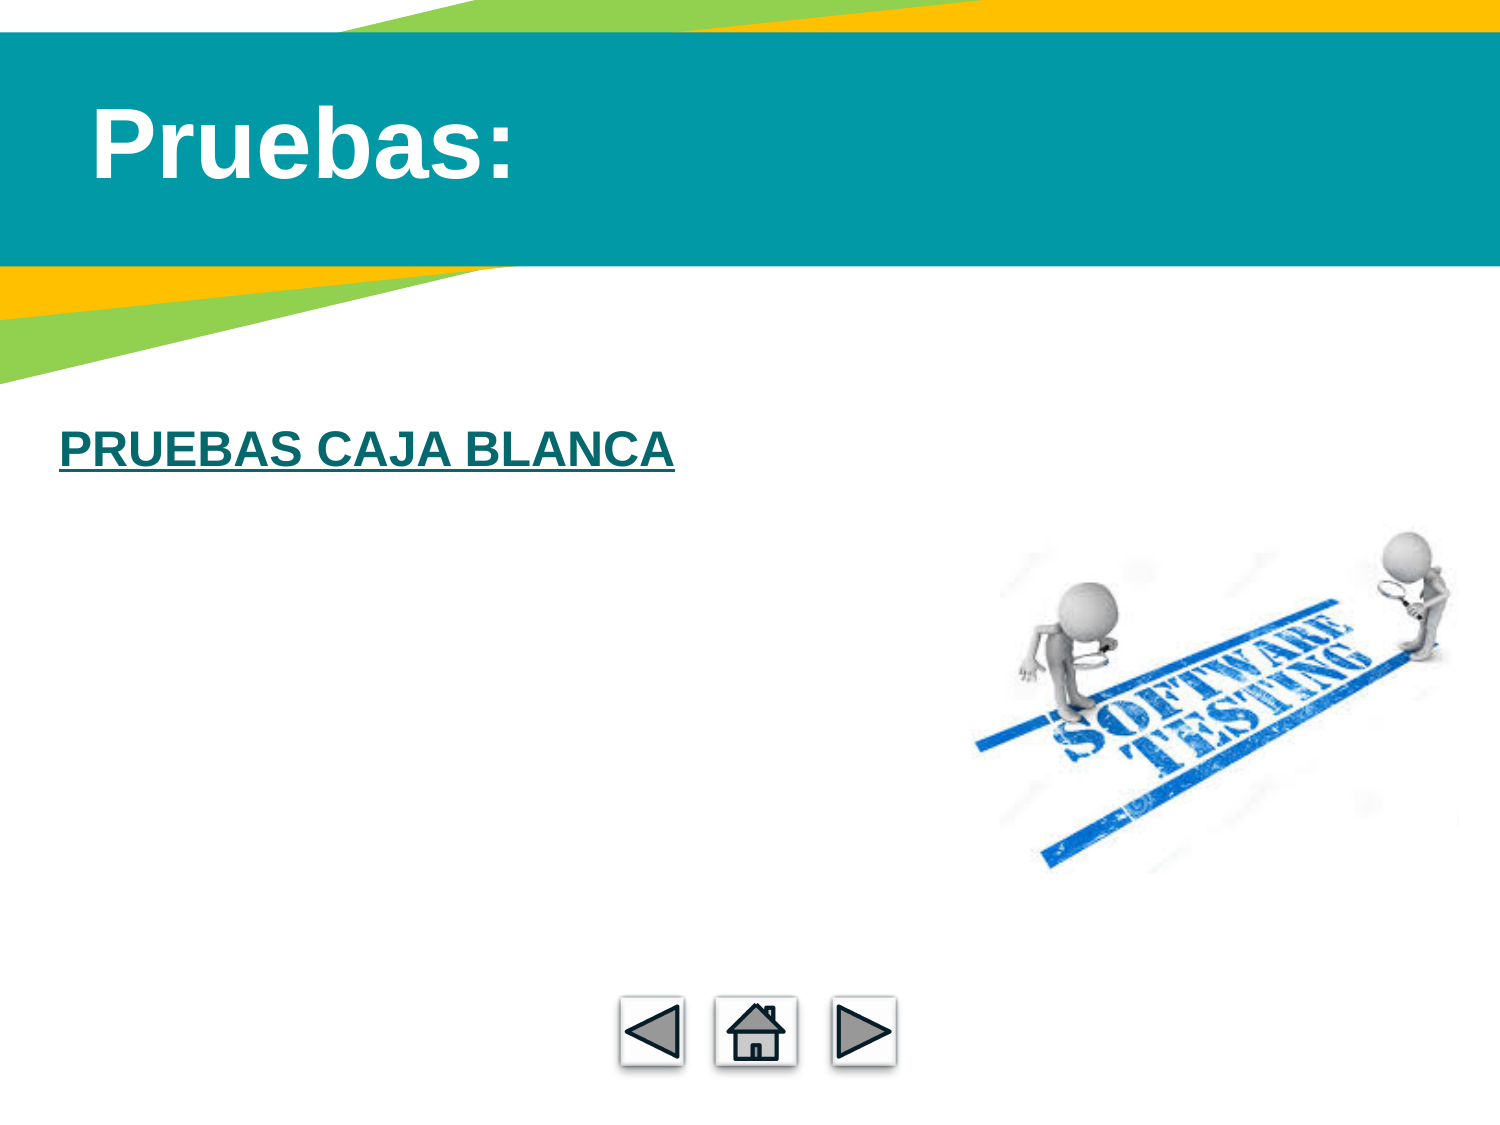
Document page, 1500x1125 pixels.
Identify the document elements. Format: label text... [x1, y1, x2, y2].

text_box PRUEBAS CAJA BLANCA [44, 409, 691, 485]
picture [971, 524, 1459, 874]
text_box Pruebas: [75, 62, 1435, 215]
text_box [625, 1002, 679, 1062]
text_box [837, 1002, 892, 1062]
text_box [720, 1002, 792, 1062]
